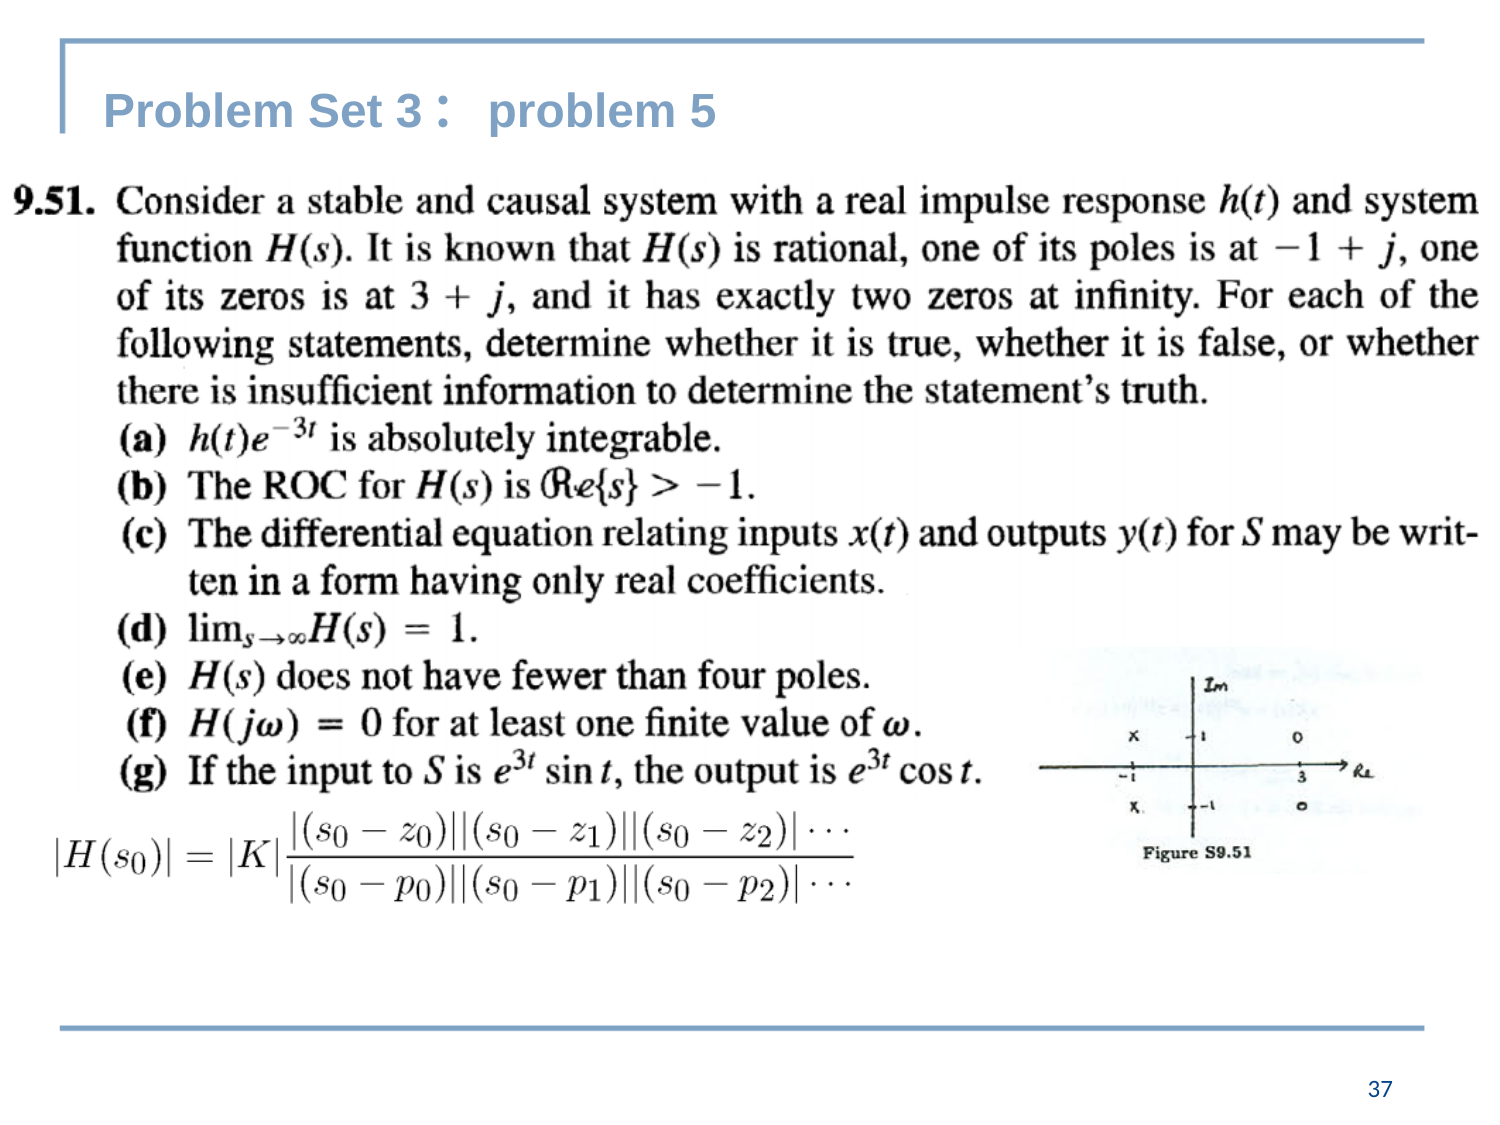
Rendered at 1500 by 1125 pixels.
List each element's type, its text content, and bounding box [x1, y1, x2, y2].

slide_number 36 [1070, 1057, 1409, 1118]
picture [0, 0, 1500, 1125]
title Problem Set 3：problem 5 [88, 77, 1081, 146]
